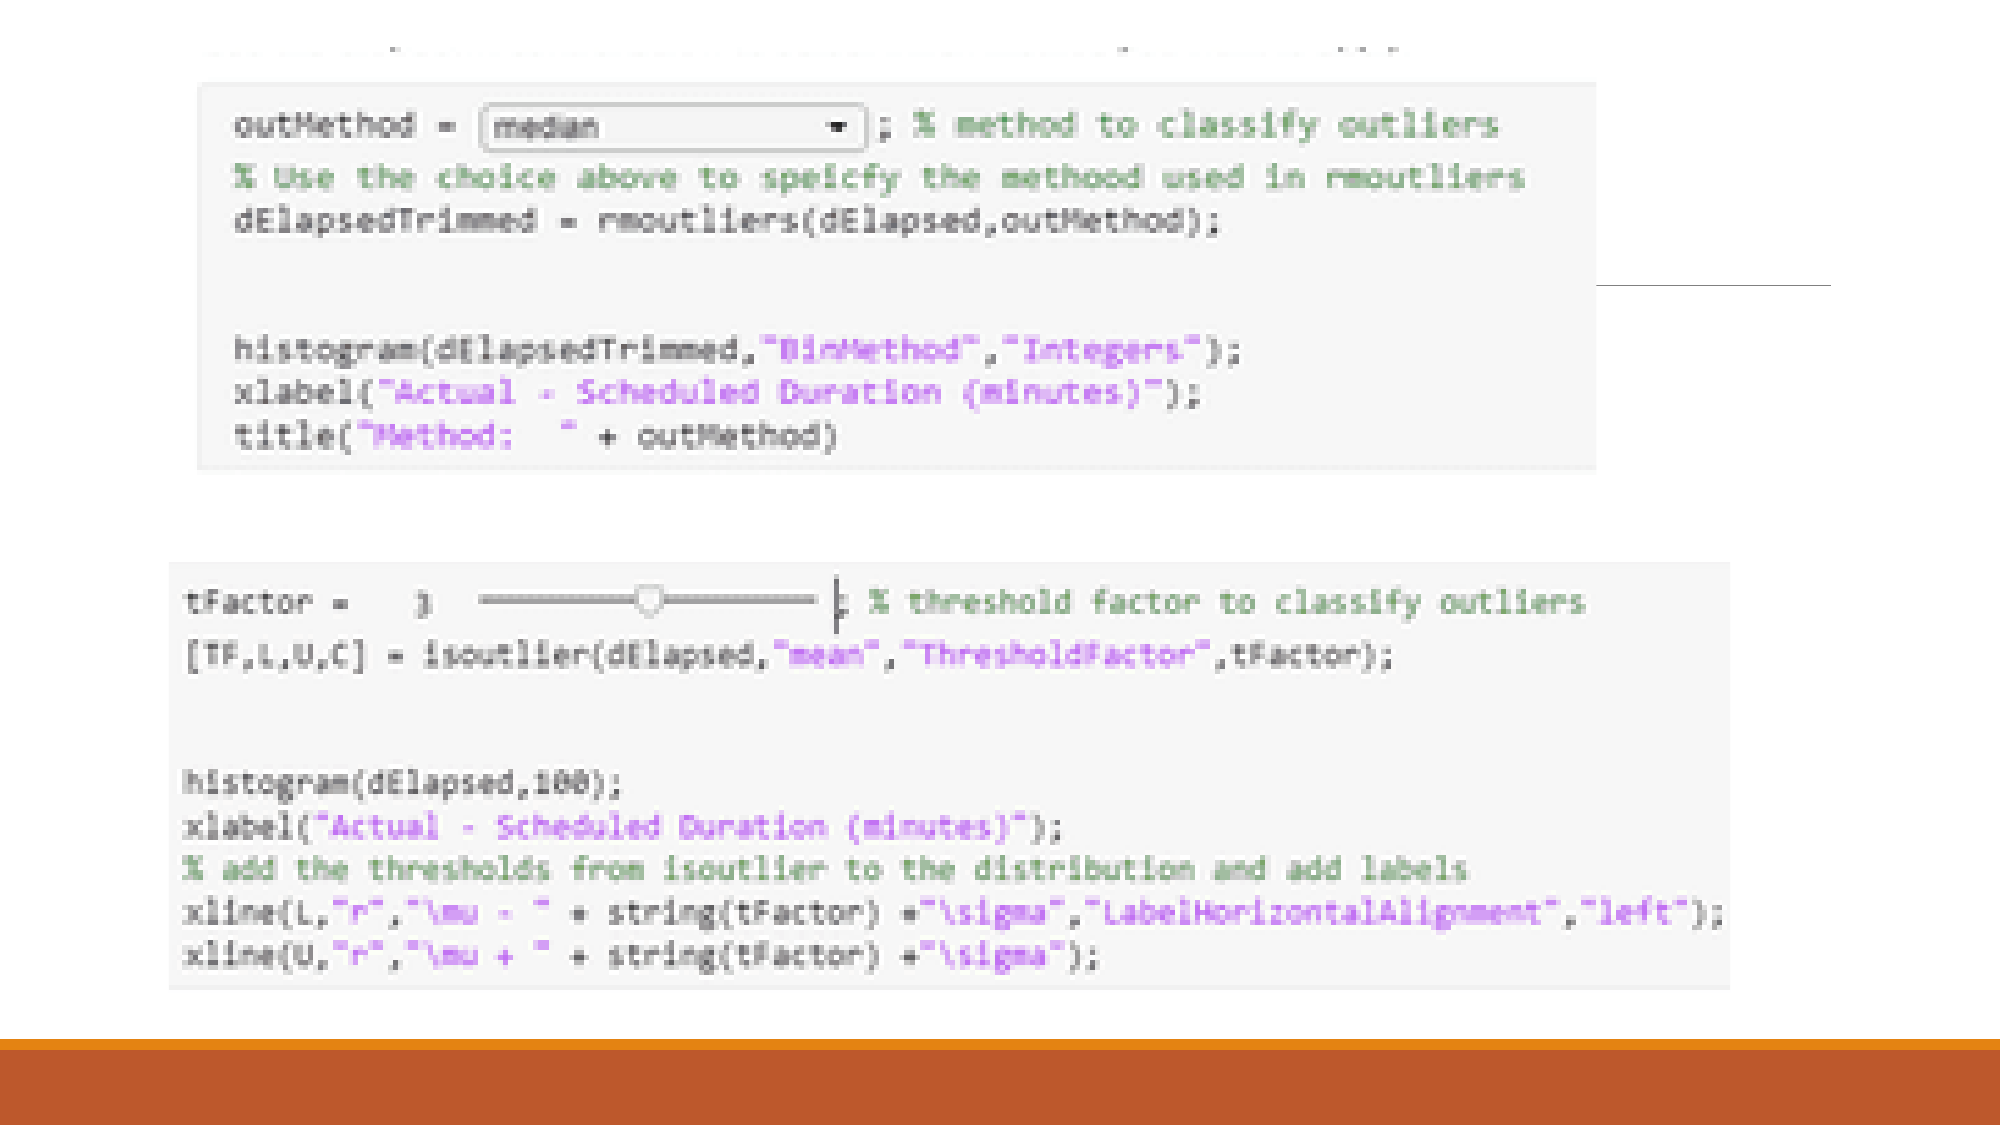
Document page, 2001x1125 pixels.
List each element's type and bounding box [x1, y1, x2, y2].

picture [168, 561, 1731, 994]
picture [193, 46, 1597, 479]
